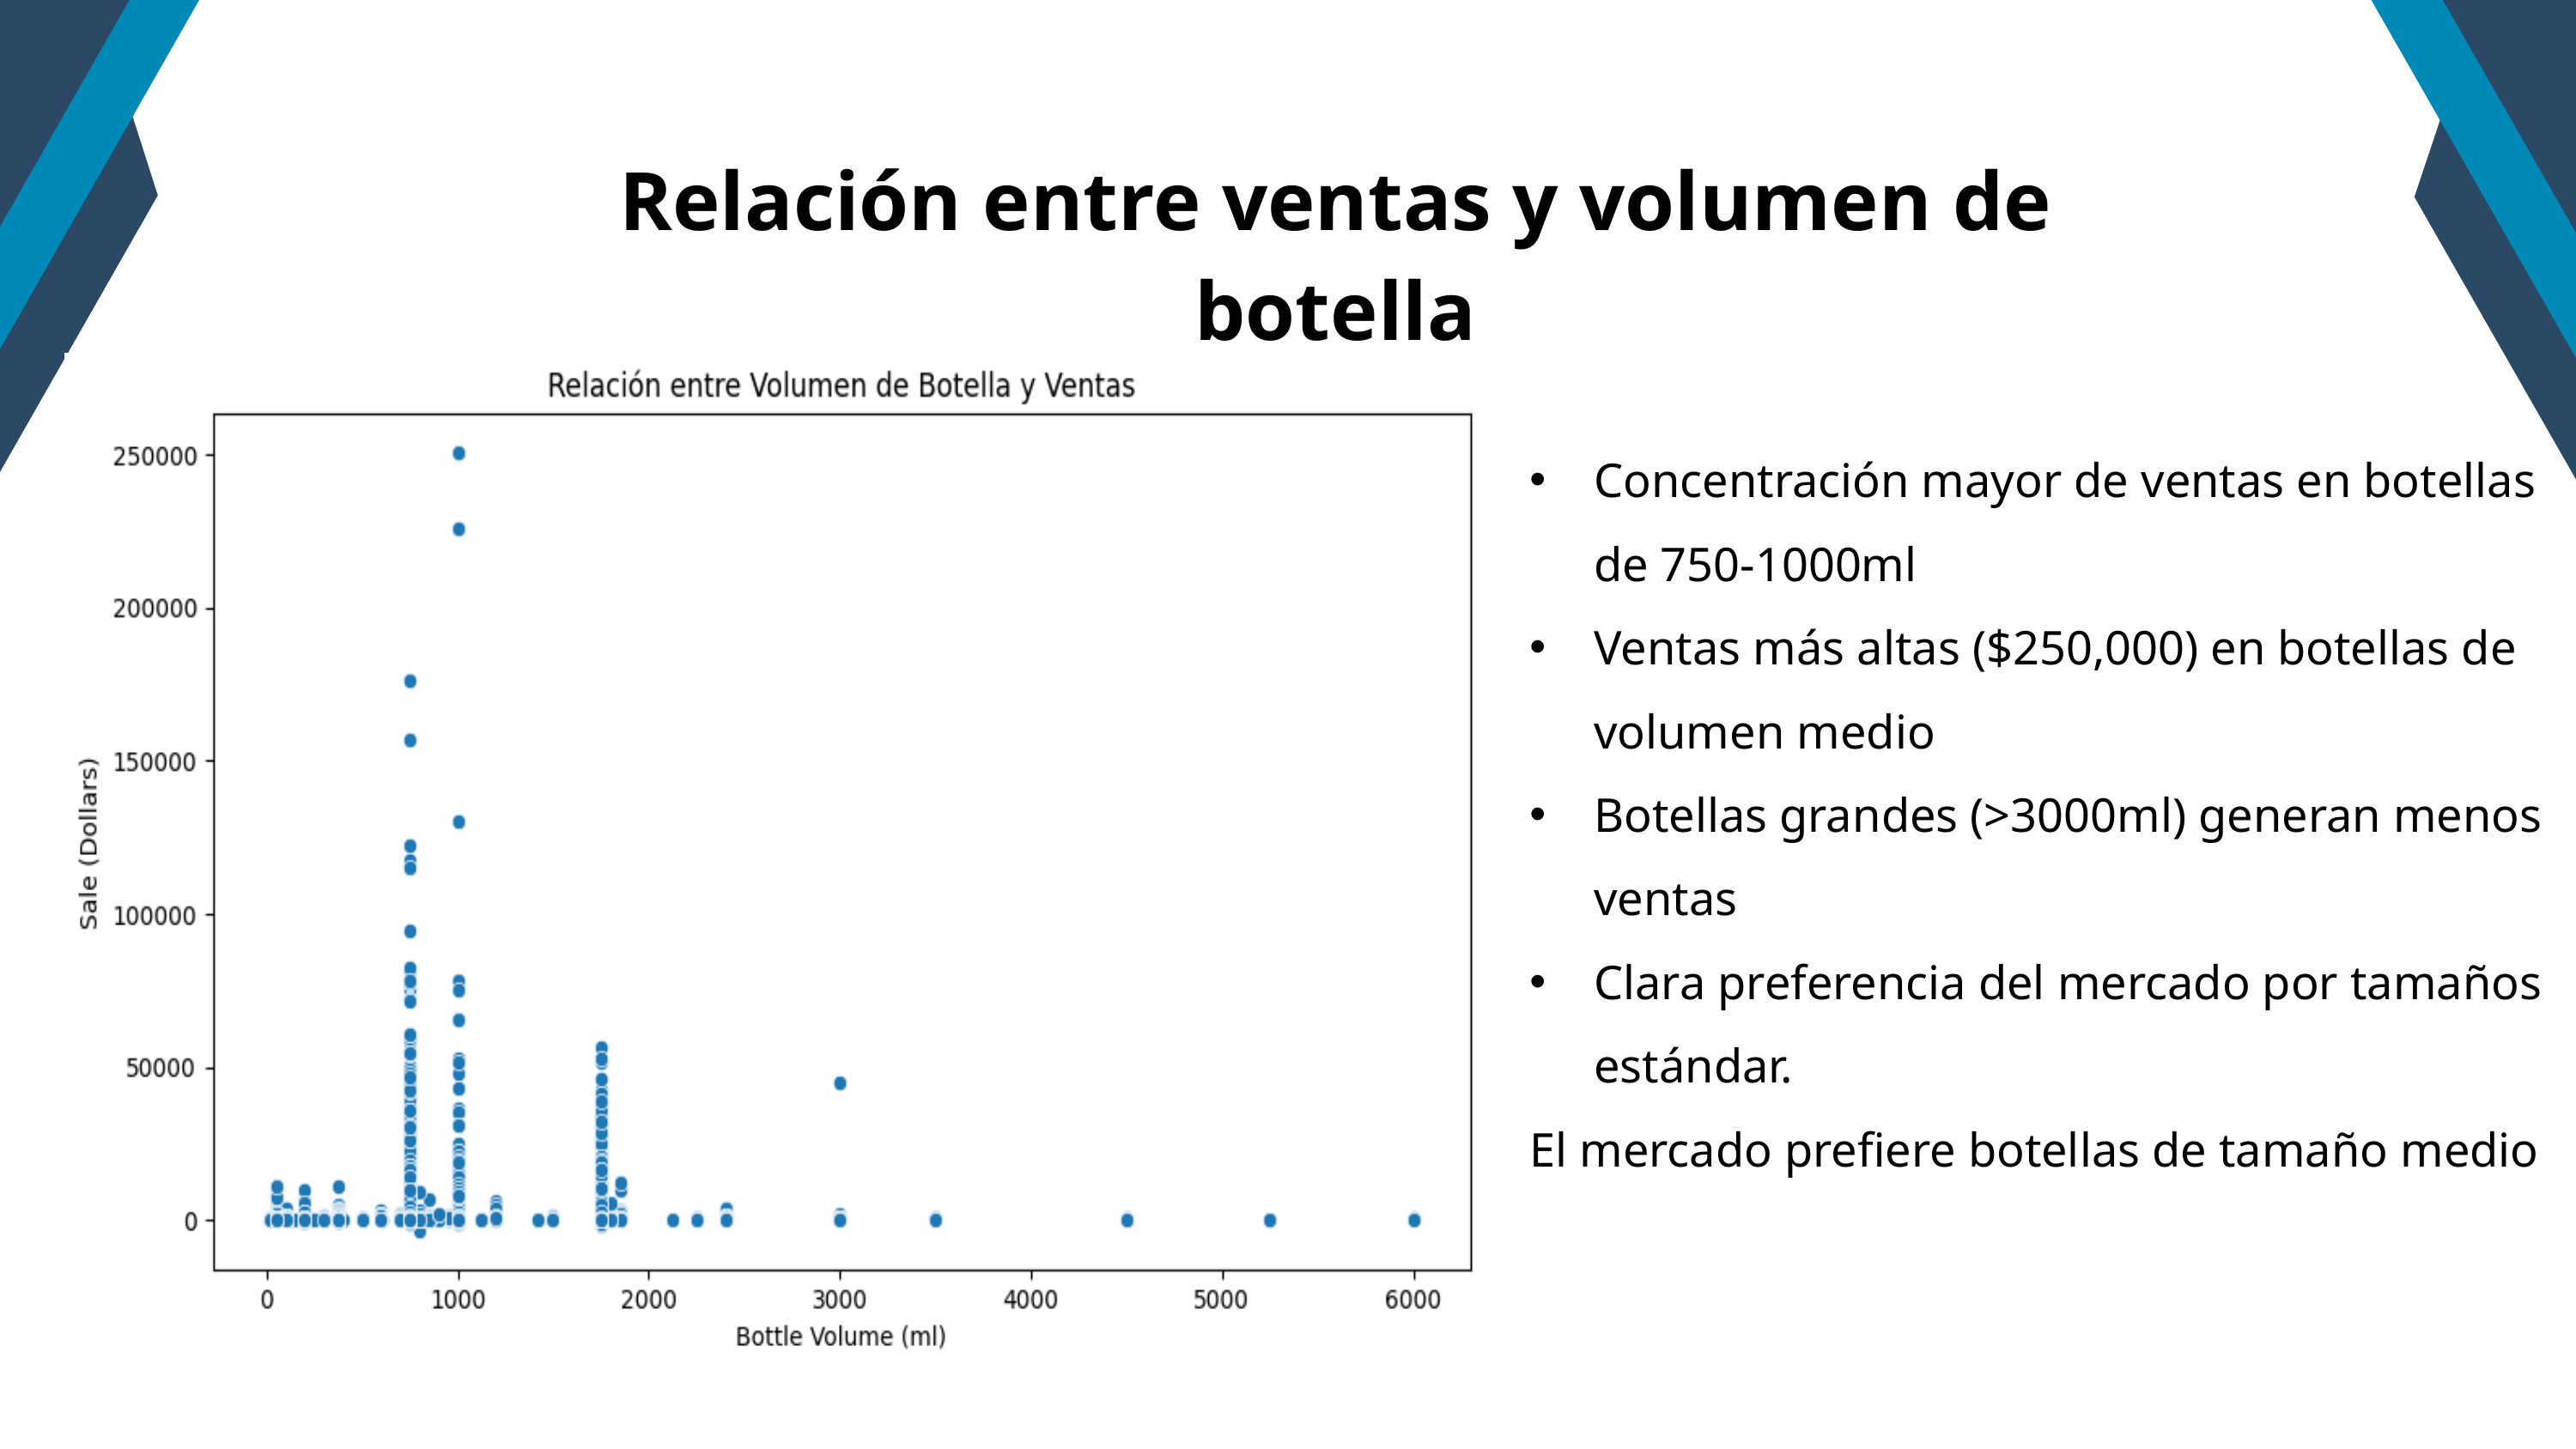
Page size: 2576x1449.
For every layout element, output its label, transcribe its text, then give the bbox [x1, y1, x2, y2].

picture [64, 353, 1485, 1368]
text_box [0, 387, 59, 463]
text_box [2014, 200, 2576, 274]
text_box Relación entre ventas y volumen de botella [492, 136, 2179, 357]
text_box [0, 0, 129, 195]
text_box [0, 197, 563, 269]
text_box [2202, 464, 2576, 538]
text_box Concentración mayor de ventas en botellas de 750-1000ml Ventas más altas ($250,000) en botellas de volumen medio Botellas grandes (>3000ml) generan menos ventas Clara preferencia del mercado por tamaños estándar. El mercado prefiere botellas de tamaño medio [1529, 423, 2544, 1177]
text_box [2431, 0, 2576, 199]
